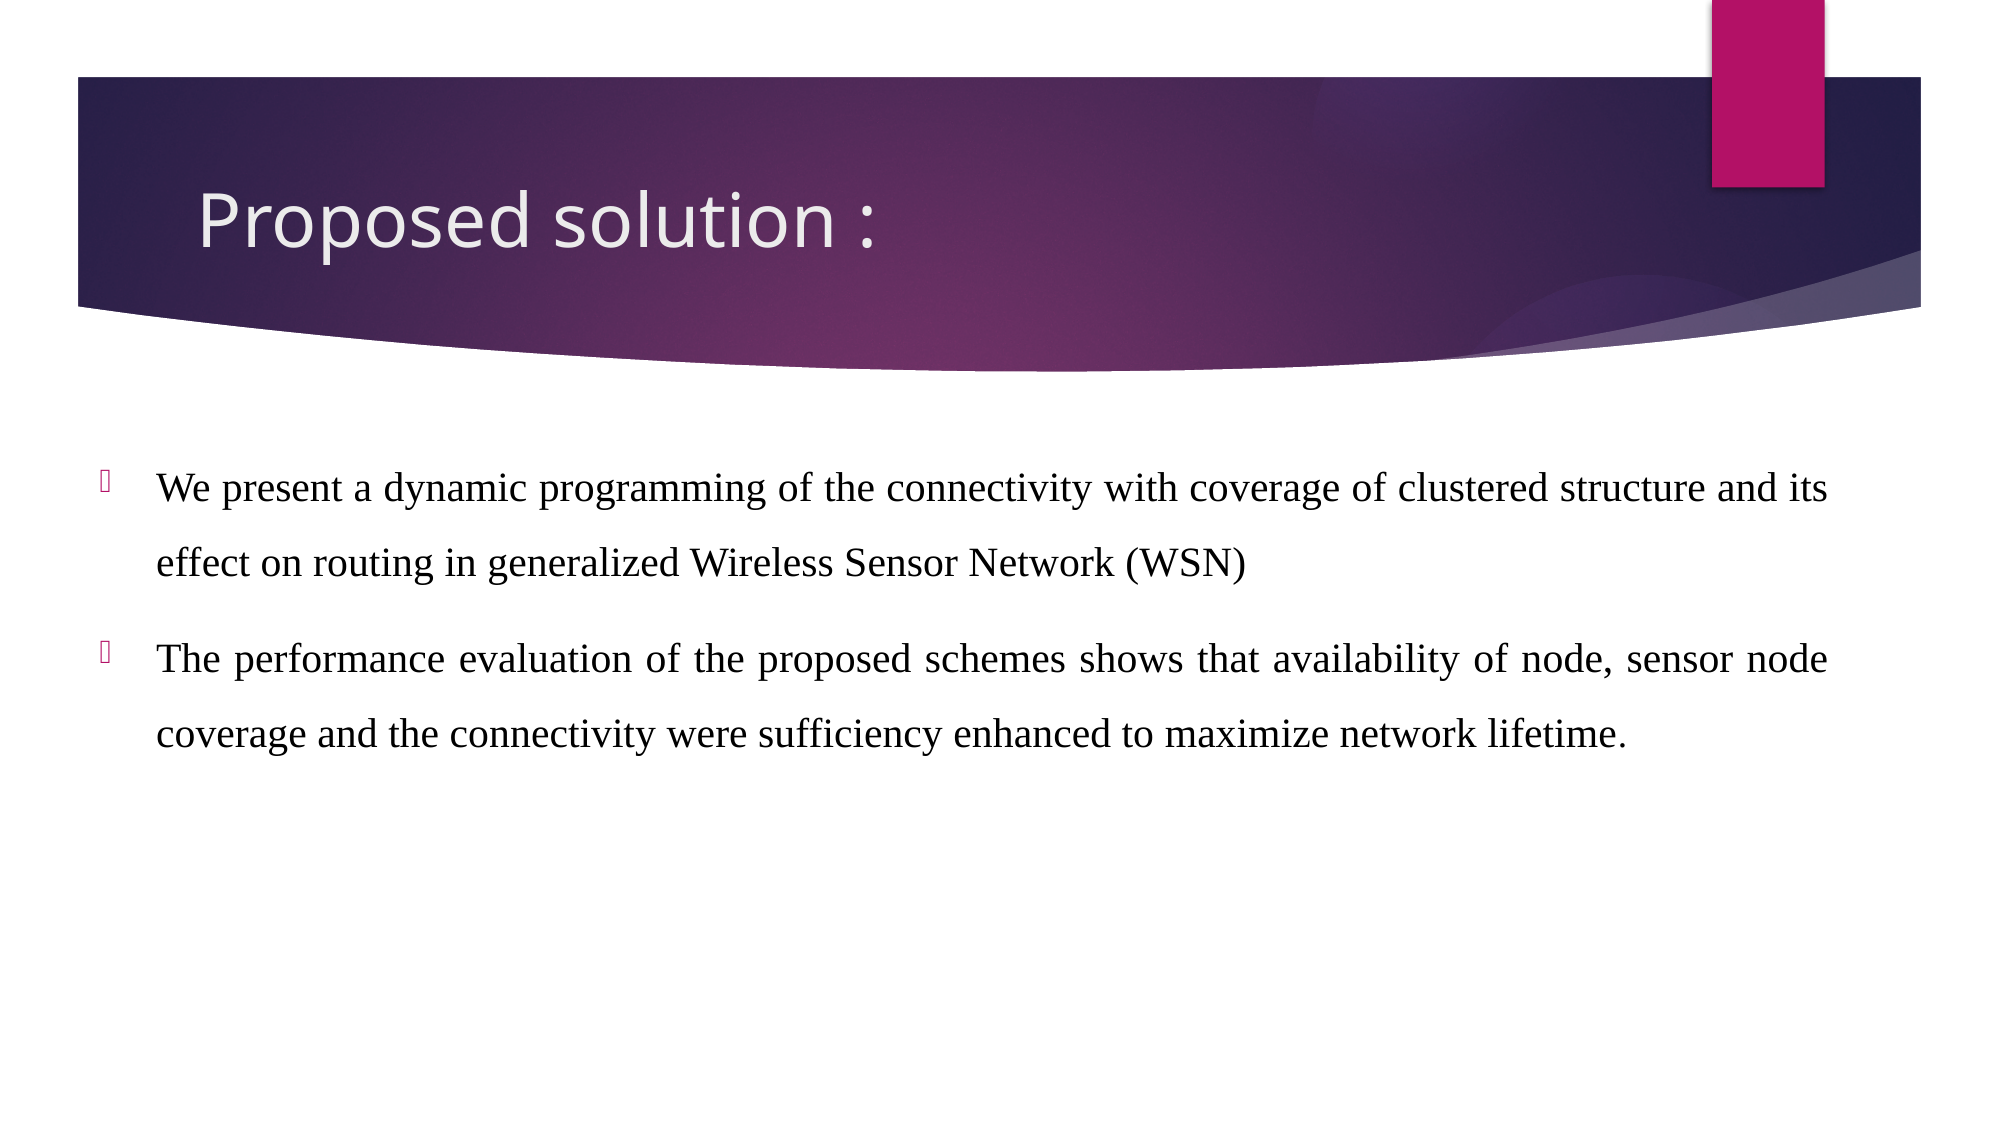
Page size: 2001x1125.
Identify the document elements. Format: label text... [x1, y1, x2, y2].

list We present a dynamic programming of the connectivity with coverage of clustered structure and its effect on routing in generalized Wireless Sensor Network (WSN) The performance evaluation of the proposed schemes shows that availability of node, sensor node coverage and the connectivity were sufficiency enhanced to maximize network lifetime. [91, 426, 1838, 988]
title Proposed solution : [188, 159, 1628, 277]
picture [79, 78, 1920, 371]
